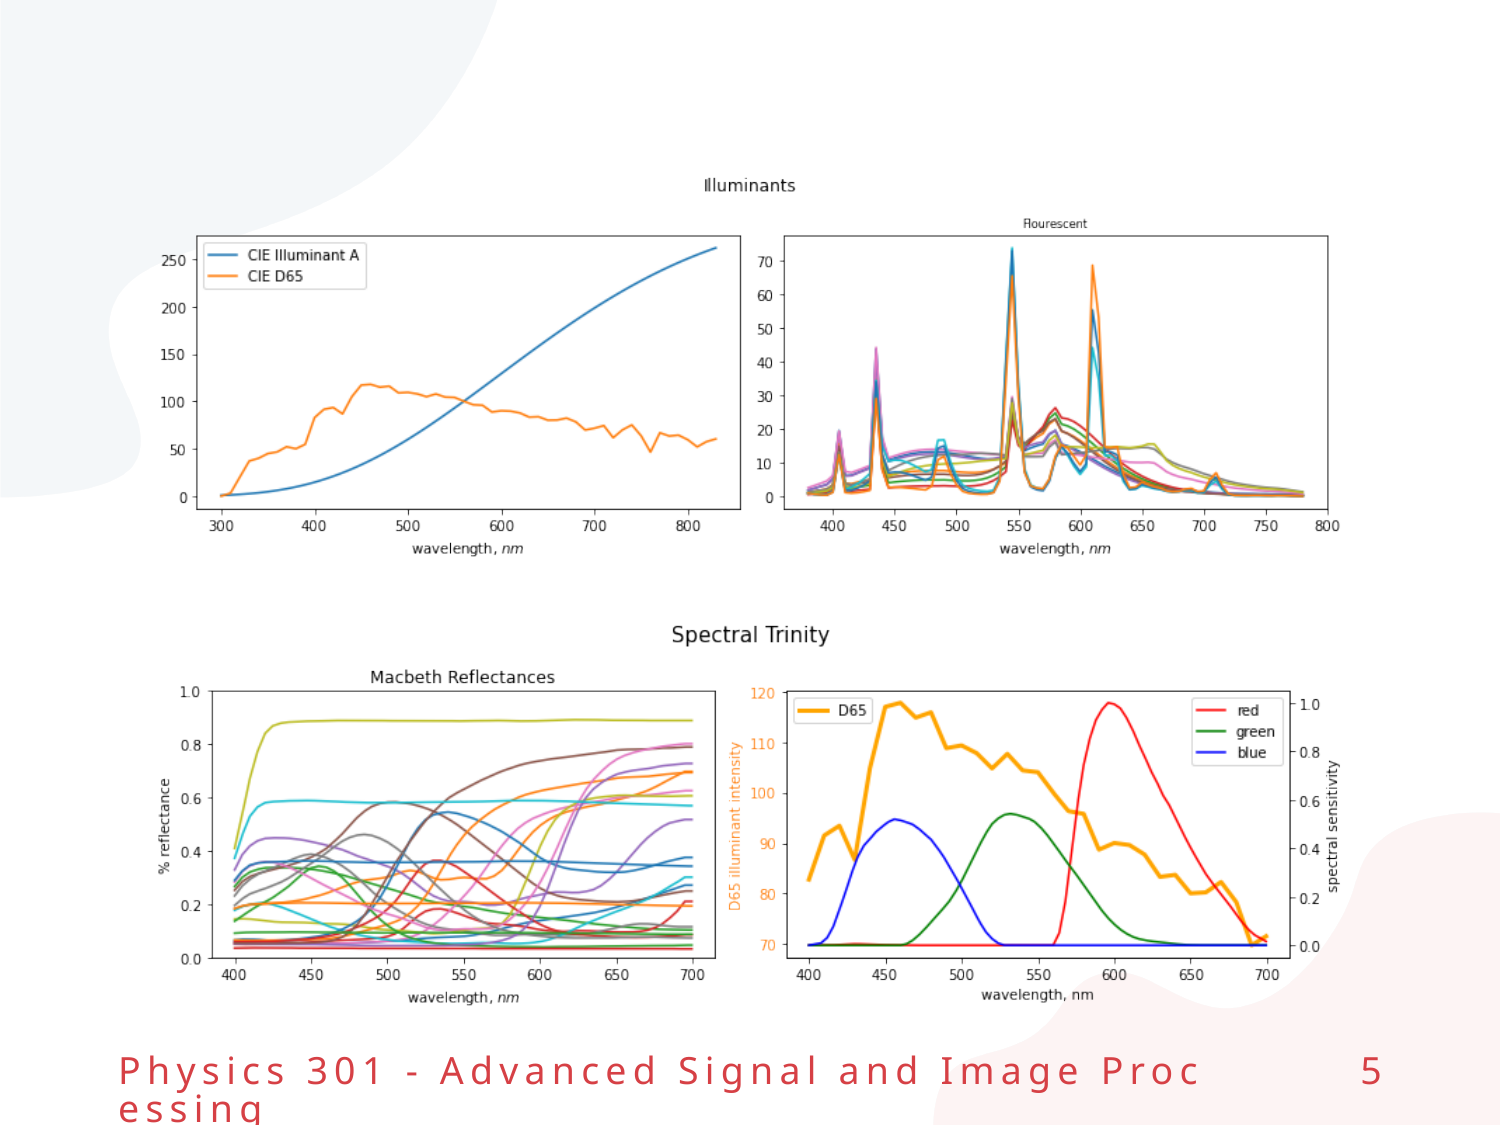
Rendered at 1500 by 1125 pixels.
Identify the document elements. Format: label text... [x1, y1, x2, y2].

slide_number 5 [1244, 1042, 1397, 1103]
picture [1, 0, 1500, 1125]
footer Physics 301 - Advanced Signal and Image Processing [103, 1042, 1222, 1103]
